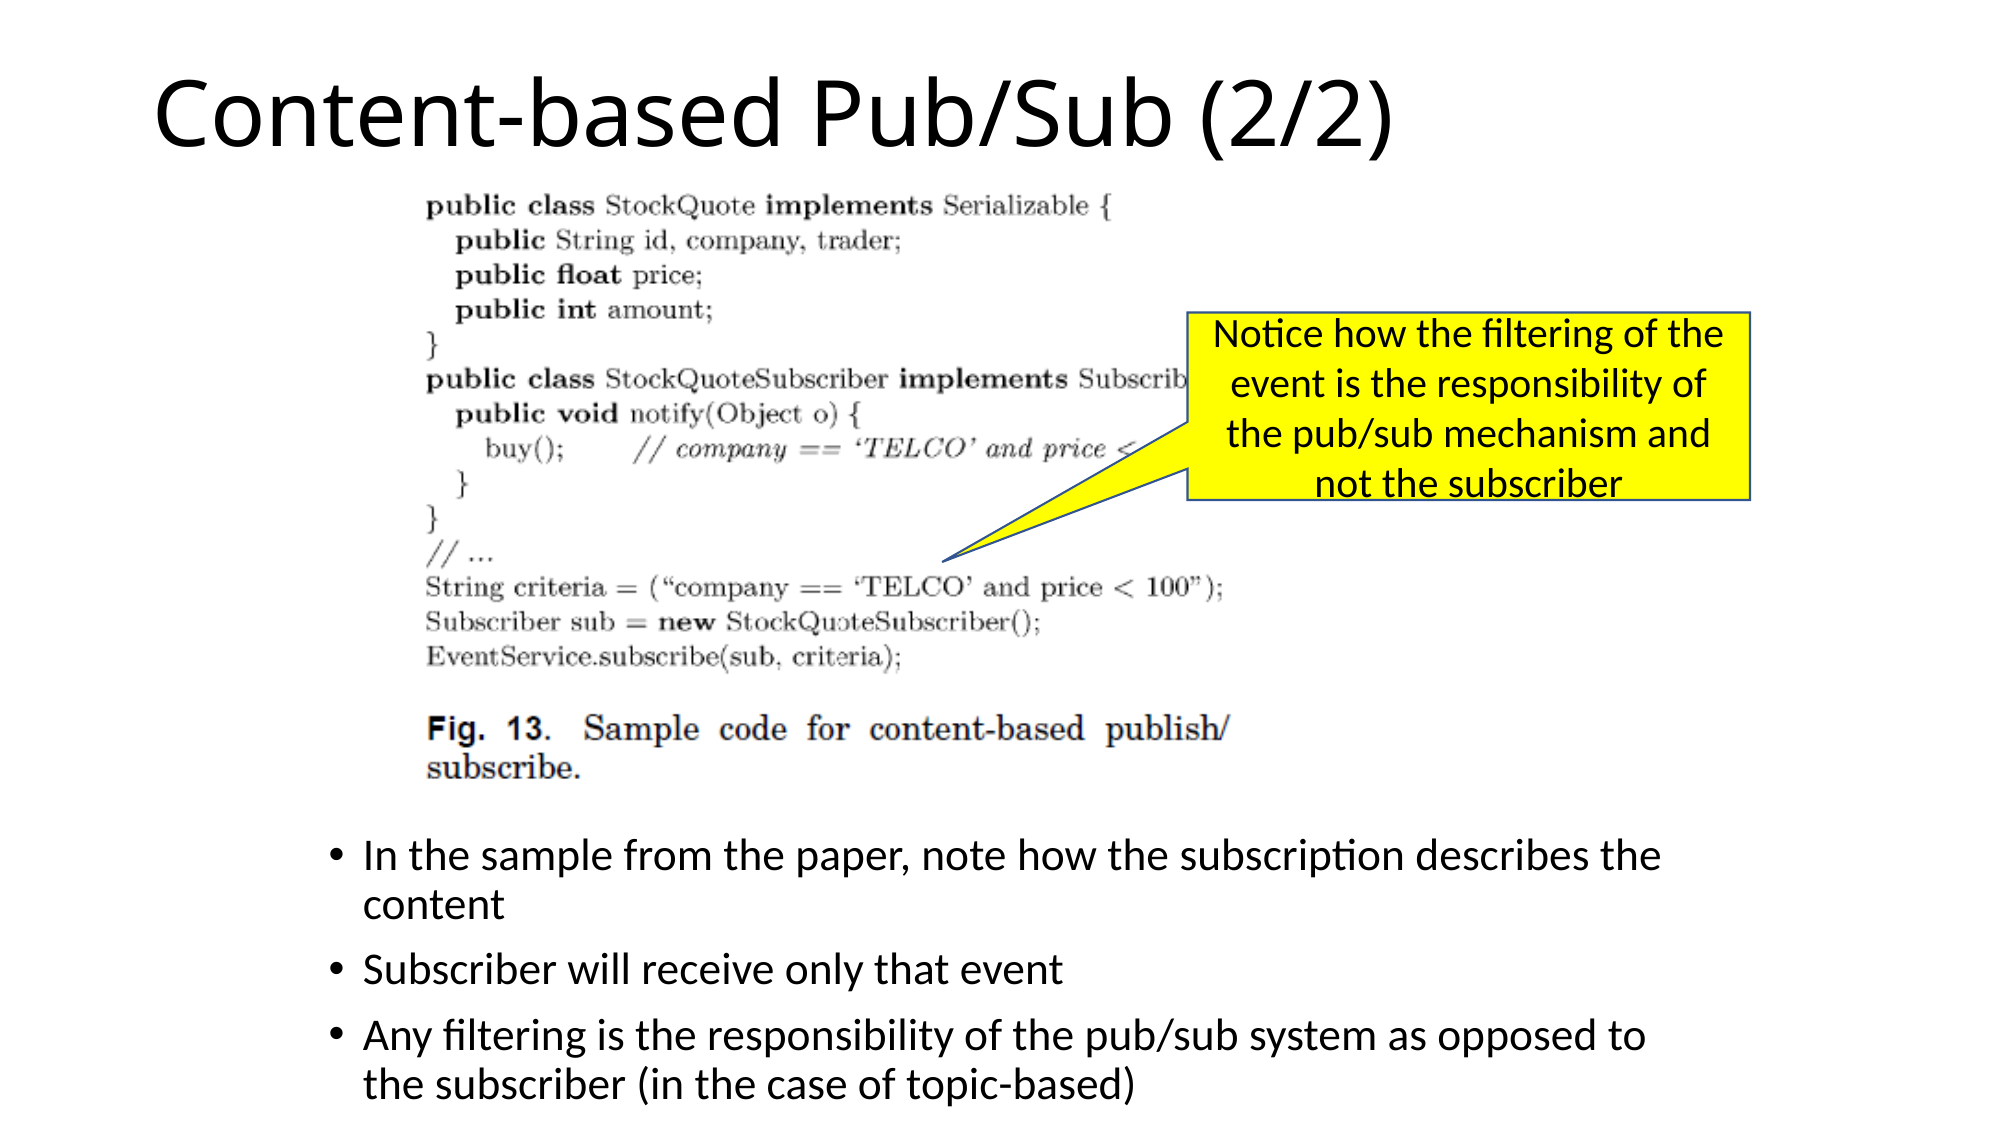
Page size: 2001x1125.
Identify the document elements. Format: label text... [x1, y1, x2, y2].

title Content-based Pub/Sub (2/2) [137, 59, 1863, 278]
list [379, 168, 1268, 814]
text_box Notice how the filtering of the event is the responsibility of the pub/sub mechanism and not the subscriber [1268, 311, 1752, 502]
list In the sample from the paper, note how the subscription describes the content Subscriber will receive only that event Any filtering is the responsibility of the pub/sub system as opposed to the subscriber (in the case of topic-based) [313, 824, 1727, 1117]
